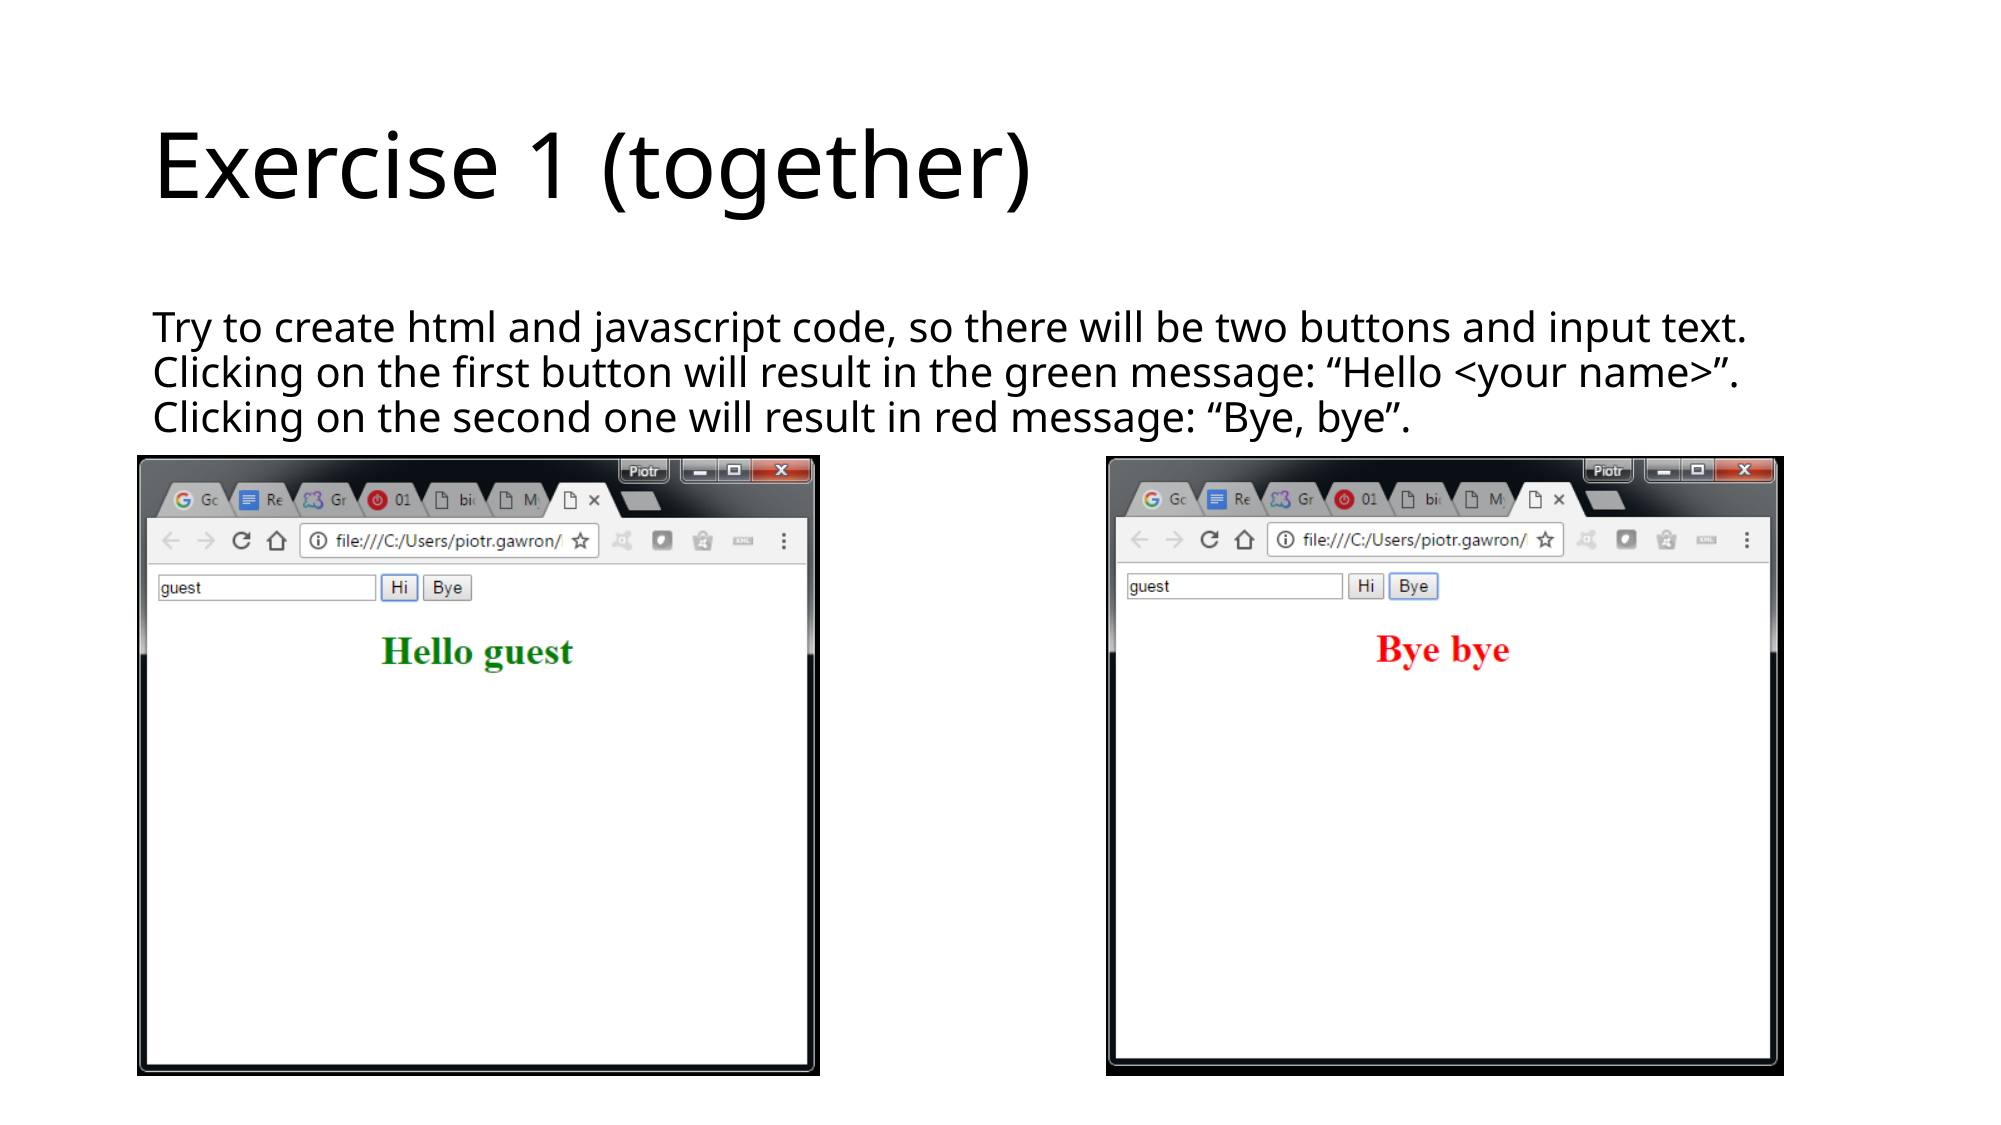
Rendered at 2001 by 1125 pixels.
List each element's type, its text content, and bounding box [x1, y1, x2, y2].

title Exercise 1 (together) [137, 59, 1863, 278]
list Try to create html and javascript code, so there will be two buttons and input text. Clicking on the first button will result in the green message: “Hello <your name>”. Clicking on the second one will result in red message: “Bye, bye”. [137, 299, 1863, 1014]
picture [1106, 456, 1784, 1076]
picture [137, 455, 820, 1077]
